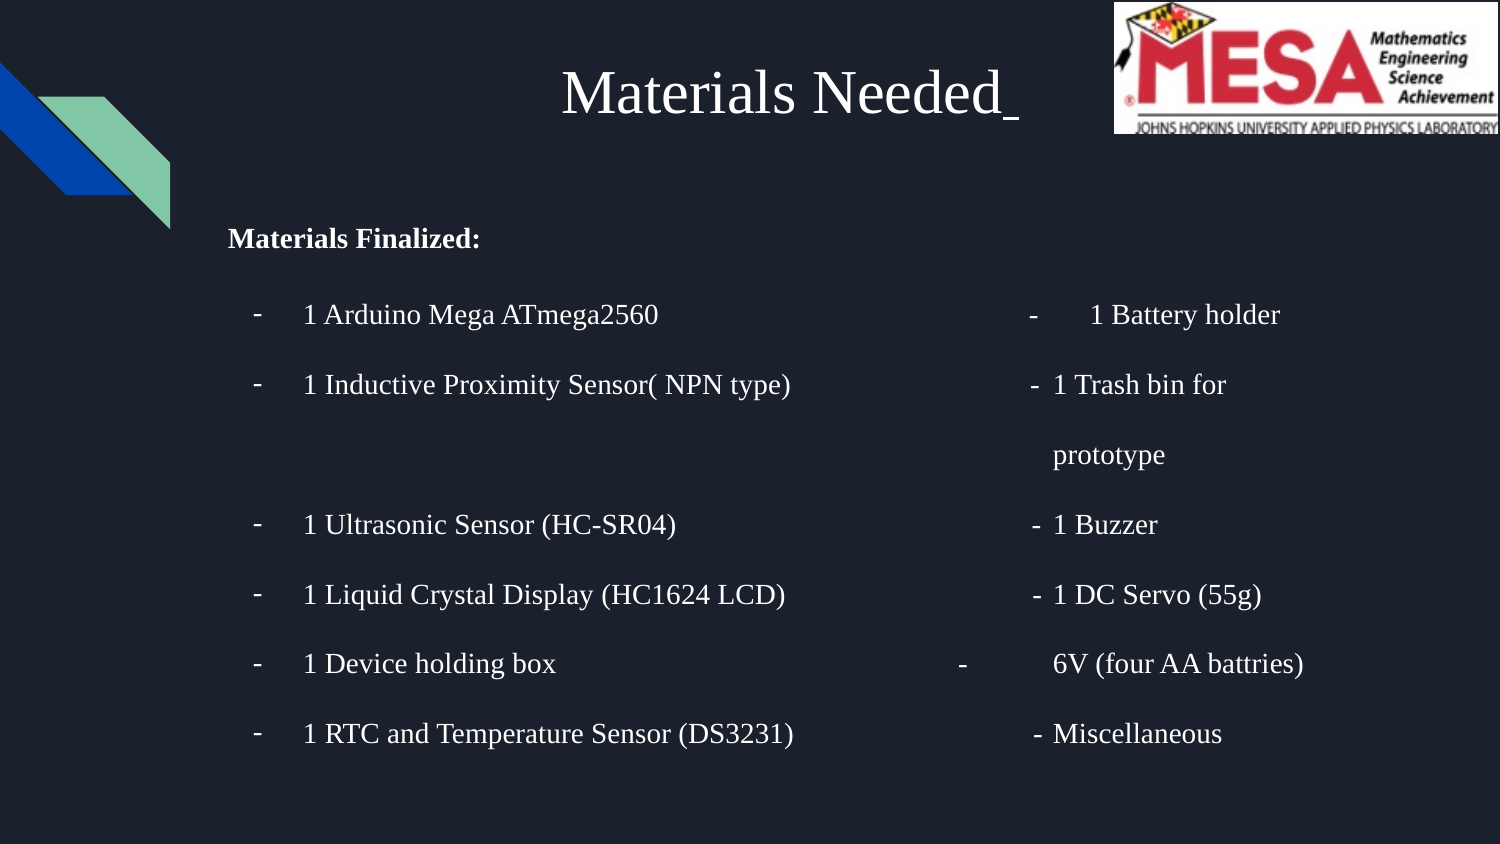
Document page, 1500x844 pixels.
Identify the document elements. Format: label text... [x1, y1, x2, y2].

picture [1114, 1, 1499, 134]
title Materials Needed [212, 35, 1368, 169]
list Materials Finalized: 1 Arduino Mega ATmega2560 - 1 Battery holder 1 Inductive Proximity Sensor( NPN type) - 1 Trash bin for prototype 1 Ultrasonic Sensor (HC-SR04) - 1 Buzzer 1 Liquid Crystal Display (HC1624 LCD) - 1 DC Servo (55g) 1 Device holding box - 6V (four AA battries) 1 RTC and Temperature Sensor (DS3231) - Miscellaneous [212, 169, 1404, 799]
